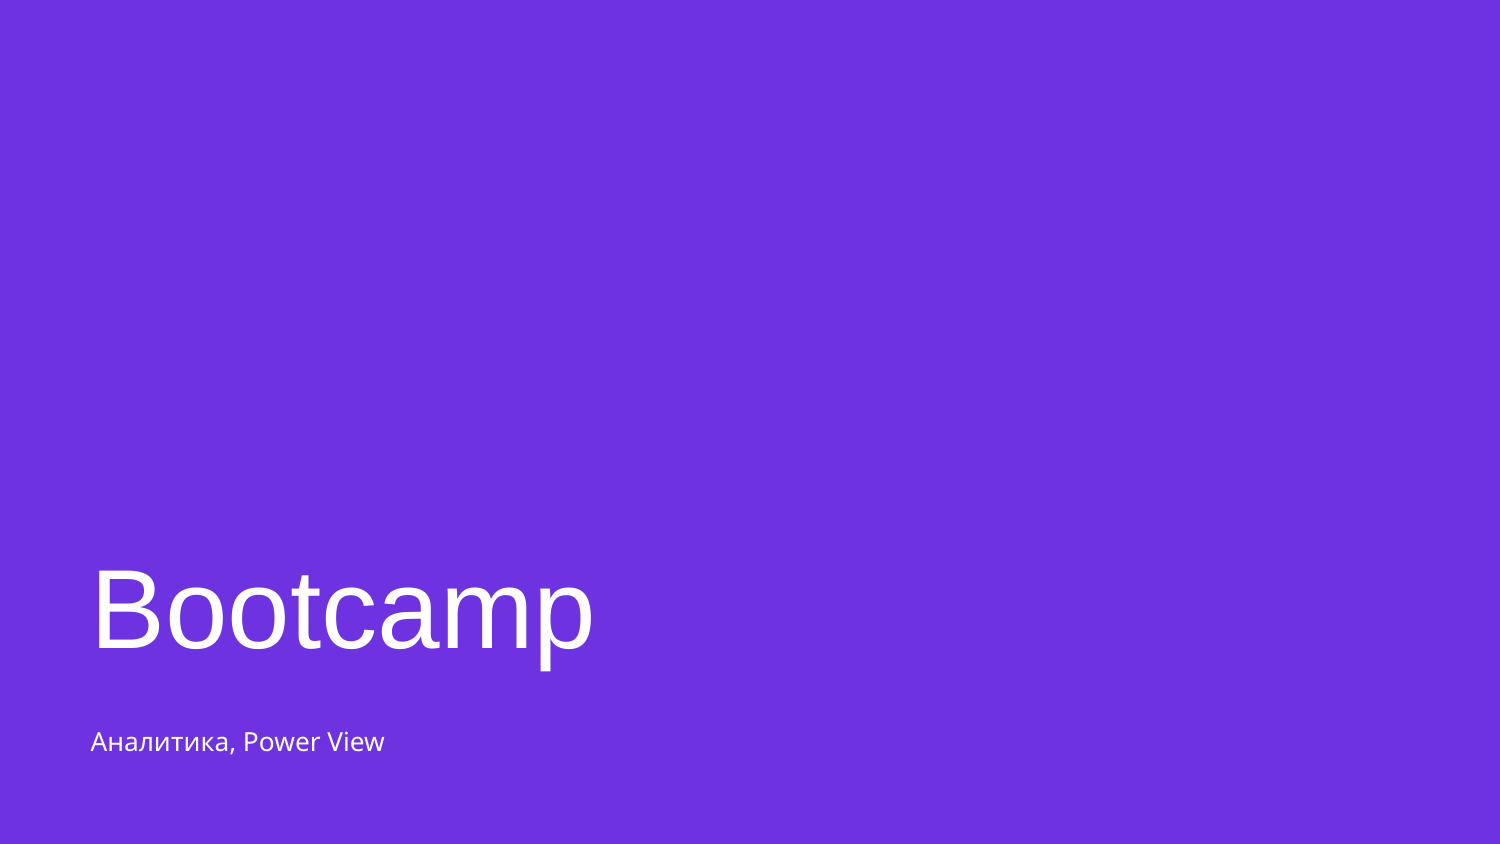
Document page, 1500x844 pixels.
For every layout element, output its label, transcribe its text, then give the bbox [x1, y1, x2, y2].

list Аналитика, Power View [84, 703, 1306, 765]
title Bootcamp [84, 455, 1306, 677]
